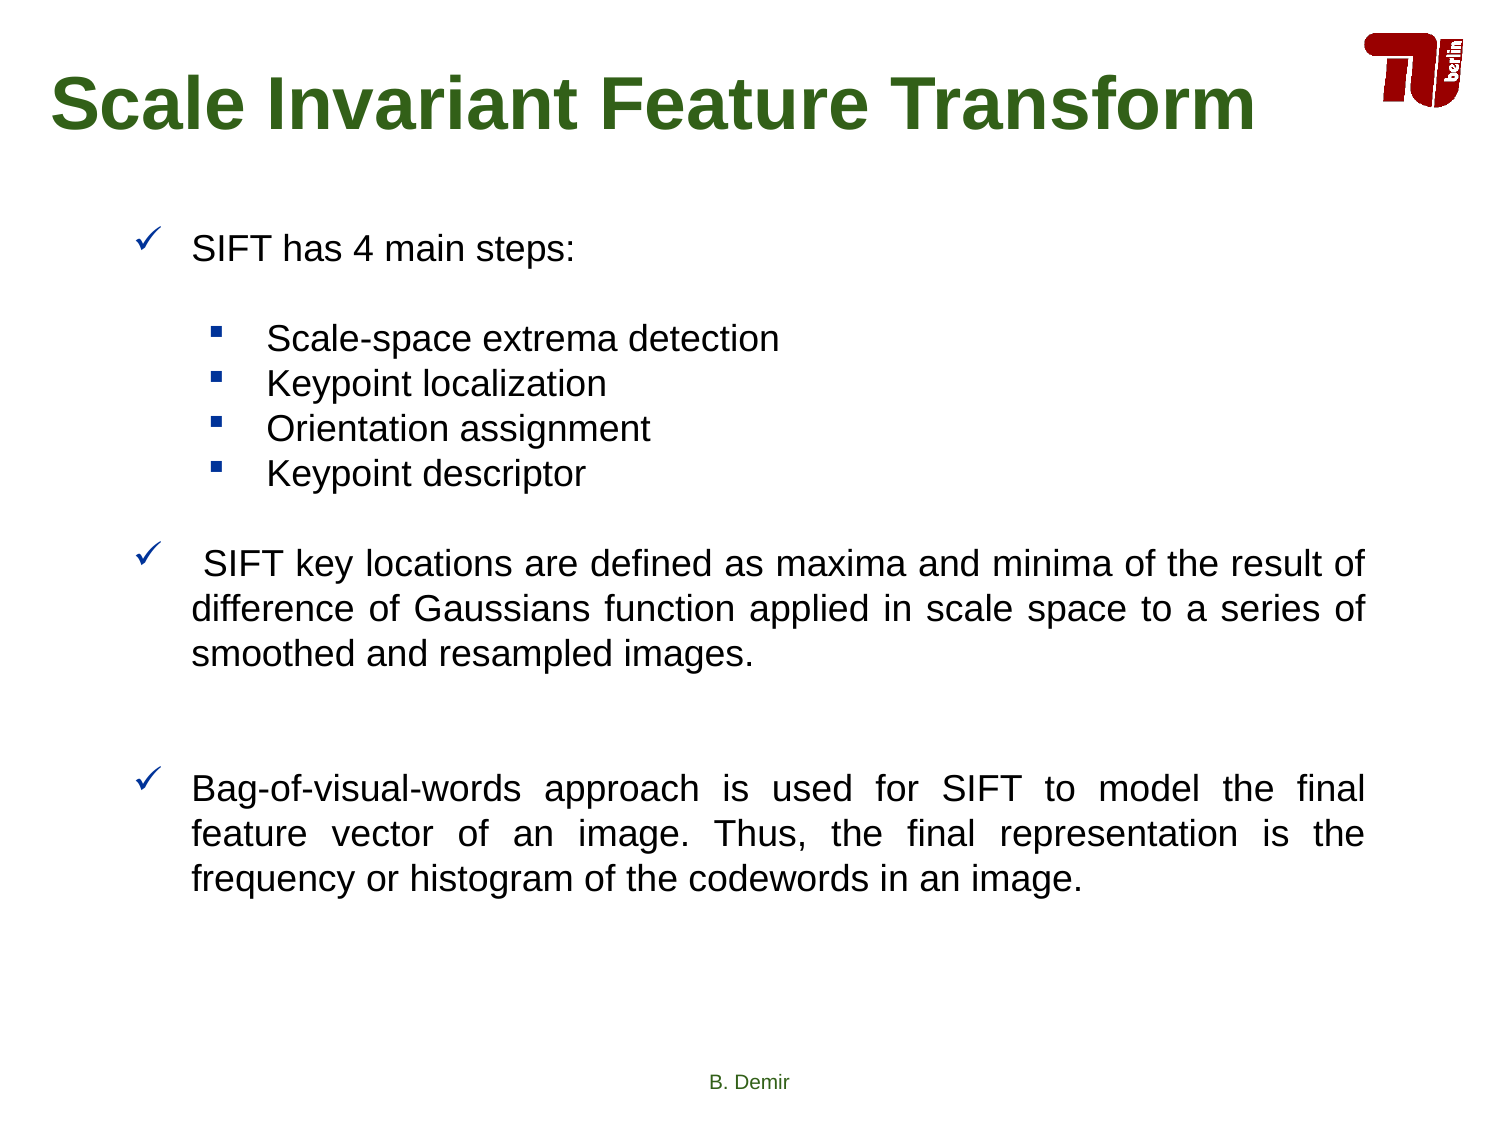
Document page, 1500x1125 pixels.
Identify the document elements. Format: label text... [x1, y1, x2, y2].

text_box B. Demir [507, 1061, 992, 1122]
title Scale Invariant Feature Transform [34, 53, 1401, 147]
text_box SIFT has 4 main steps: Scale-space extrema detection Keypoint localization Orientation assignment Keypoint descriptor SIFT key locations are defined as maxima and minima of the result of difference of Gaussians function applied in scale space to a series of smoothed and resampled images. Bag-of-visual-words approach is used for SIFT to model the final feature vector of an image. Thus, the final representation is the frequency or histogram of the codewords in an image. [118, 217, 1381, 907]
picture [1362, 32, 1465, 108]
